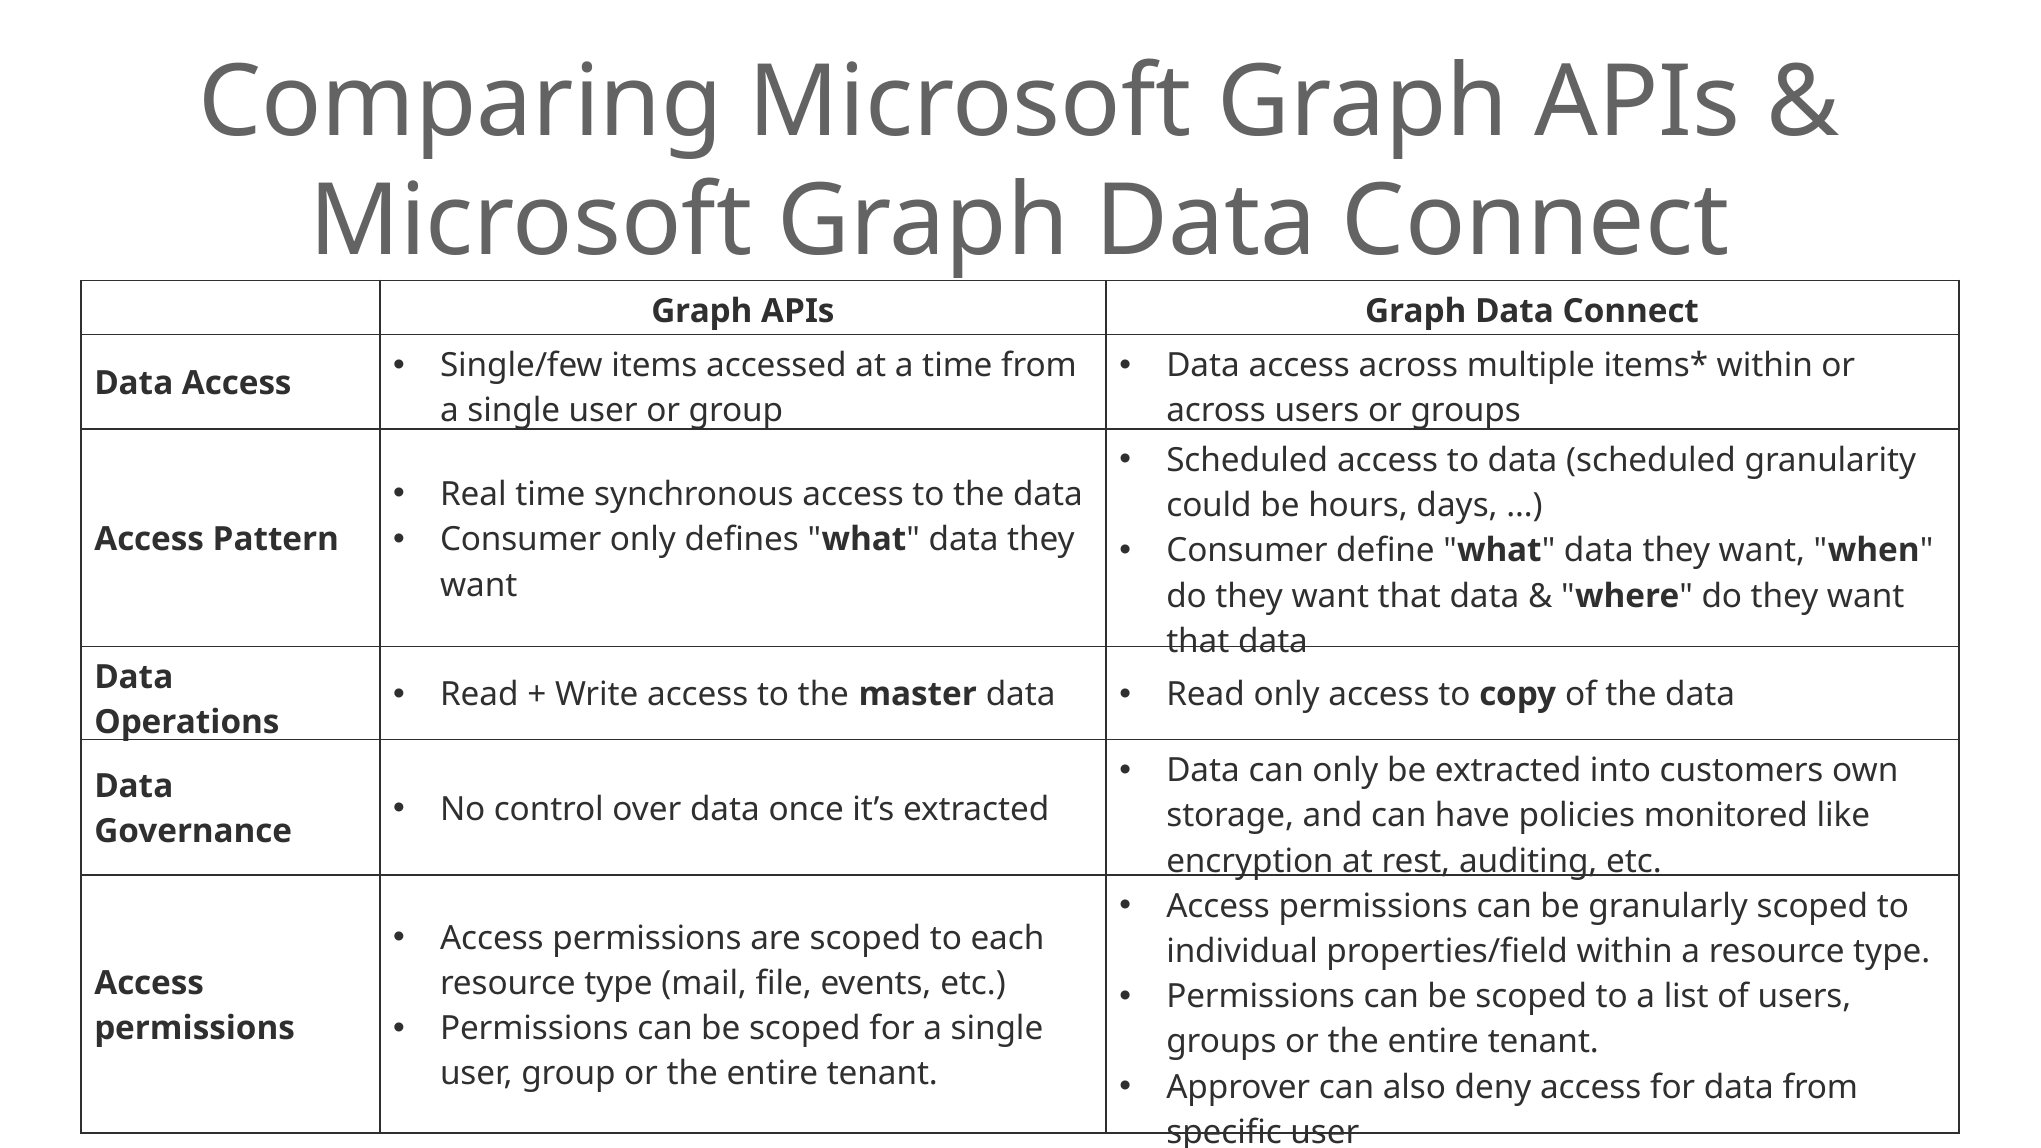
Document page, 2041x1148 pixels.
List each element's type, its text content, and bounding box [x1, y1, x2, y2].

table_header [82, 281, 140, 334]
table_cell Real time synchronous access to the data Consumer only defines "what" data they want [381, 430, 1105, 646]
table_header Graph APIs [381, 281, 1105, 334]
table_cell Read only access to copy of the data [1107, 647, 1958, 739]
table_cell No control over data once it’s extracted [381, 740, 1105, 874]
text_box [140, 260, 177, 347]
table_cell Single/few items accessed at a time from a single user or group [381, 335, 1105, 428]
table_cell Access Pattern [82, 430, 379, 646]
text_box Comparing Microsoft Graph APIs & Microsoft Graph Data Connect [0, 27, 2040, 283]
table_cell Data can only be extracted into customers own storage, and can have policies monitored like encryption at rest, auditing, etc. [1107, 740, 1958, 874]
table_cell Data access across multiple items* within or across users or groups [1107, 335, 1958, 428]
table_cell Data Operations [82, 647, 379, 739]
table_cell Scheduled access to data (scheduled granularity could be hours, days, …) Consumer define "what" data they want, "when" do they want that data & "where" do they want that data [1107, 430, 1958, 646]
table_header [177, 281, 379, 334]
table_cell Read + Write access to the master data [381, 647, 1105, 739]
table_cell Data Governance [82, 740, 379, 874]
table_cell Data Access [82, 335, 379, 428]
table_cell Access permissions [82, 876, 379, 1132]
table_header Graph Data Connect [1107, 281, 1958, 334]
table_cell Access permissions can be granularly scoped to individual properties/field within a resource type. Permissions can be scoped to a list of users, groups or the entire tenant. Approver can also deny access for data from specific user [1107, 876, 1958, 1132]
table_cell Access permissions are scoped to each resource type (mail, file, events, etc.) Permissions can be scoped for a single user, group or the entire tenant. [381, 876, 1105, 1132]
